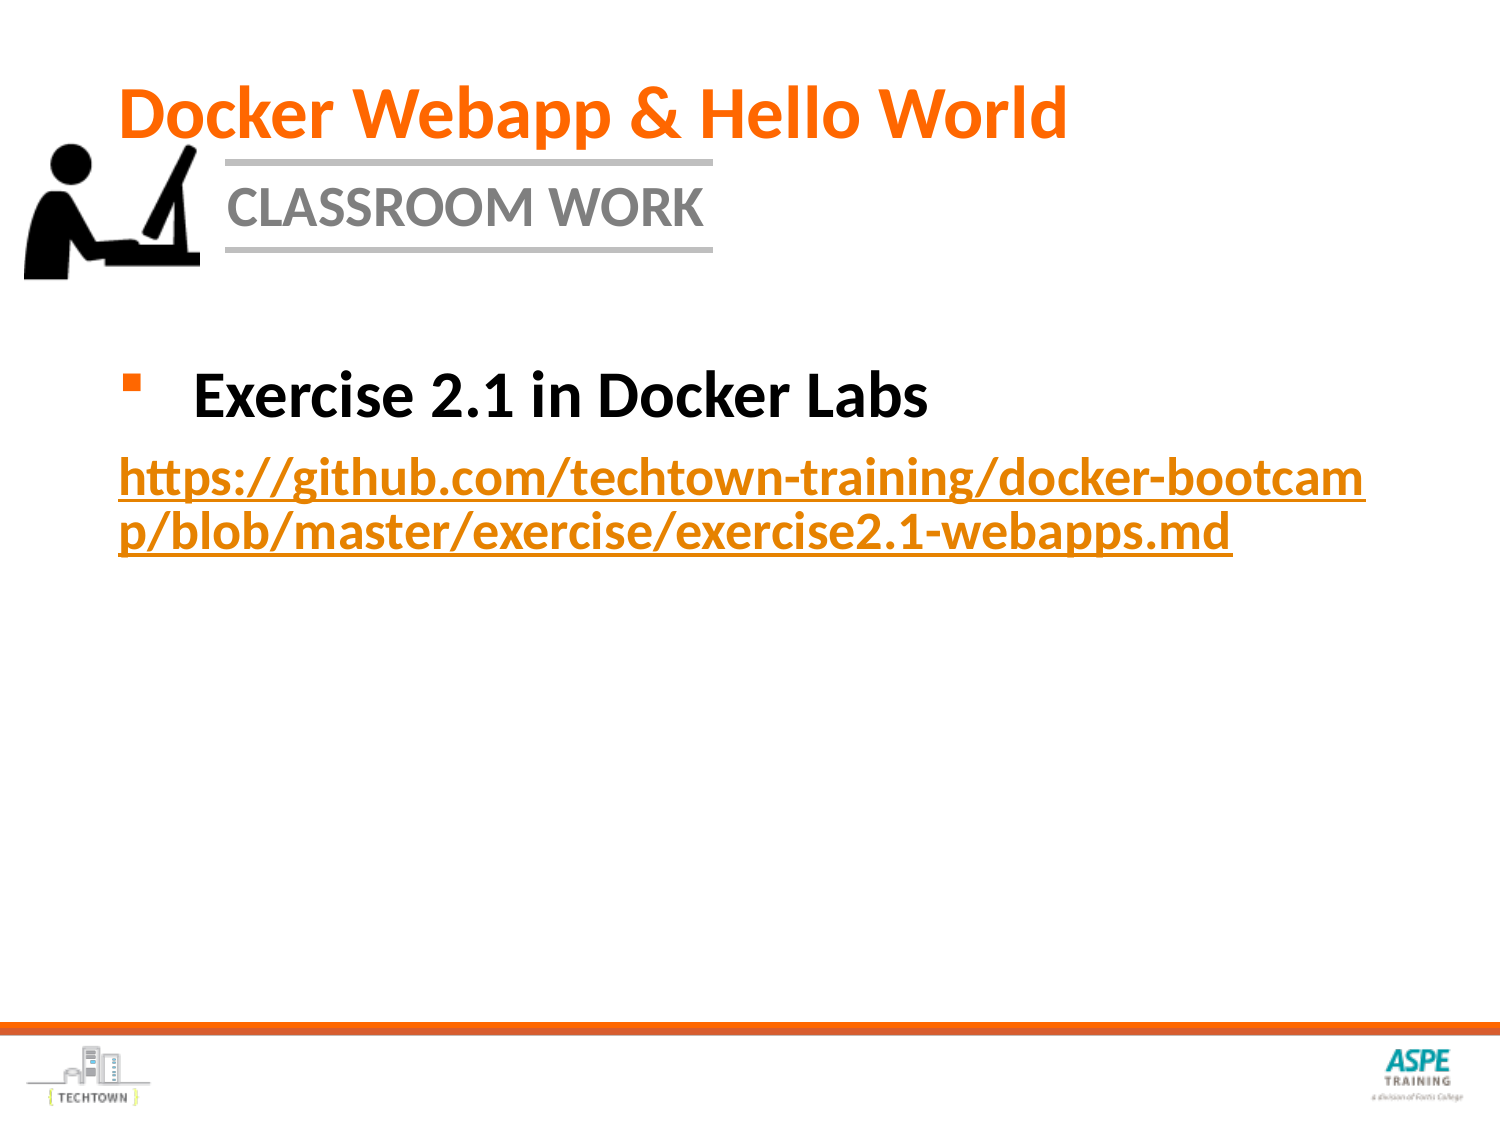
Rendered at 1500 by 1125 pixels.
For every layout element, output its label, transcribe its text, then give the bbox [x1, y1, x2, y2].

list Exercise 2.1 in Docker Labs https://github.com/techtown-training/docker-bootcamp/blob/master/exercise/exercise2.1-webapps.md [103, 249, 1397, 1014]
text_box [24, 124, 775, 300]
title Docker Webapp & Hello World [103, 59, 1397, 249]
